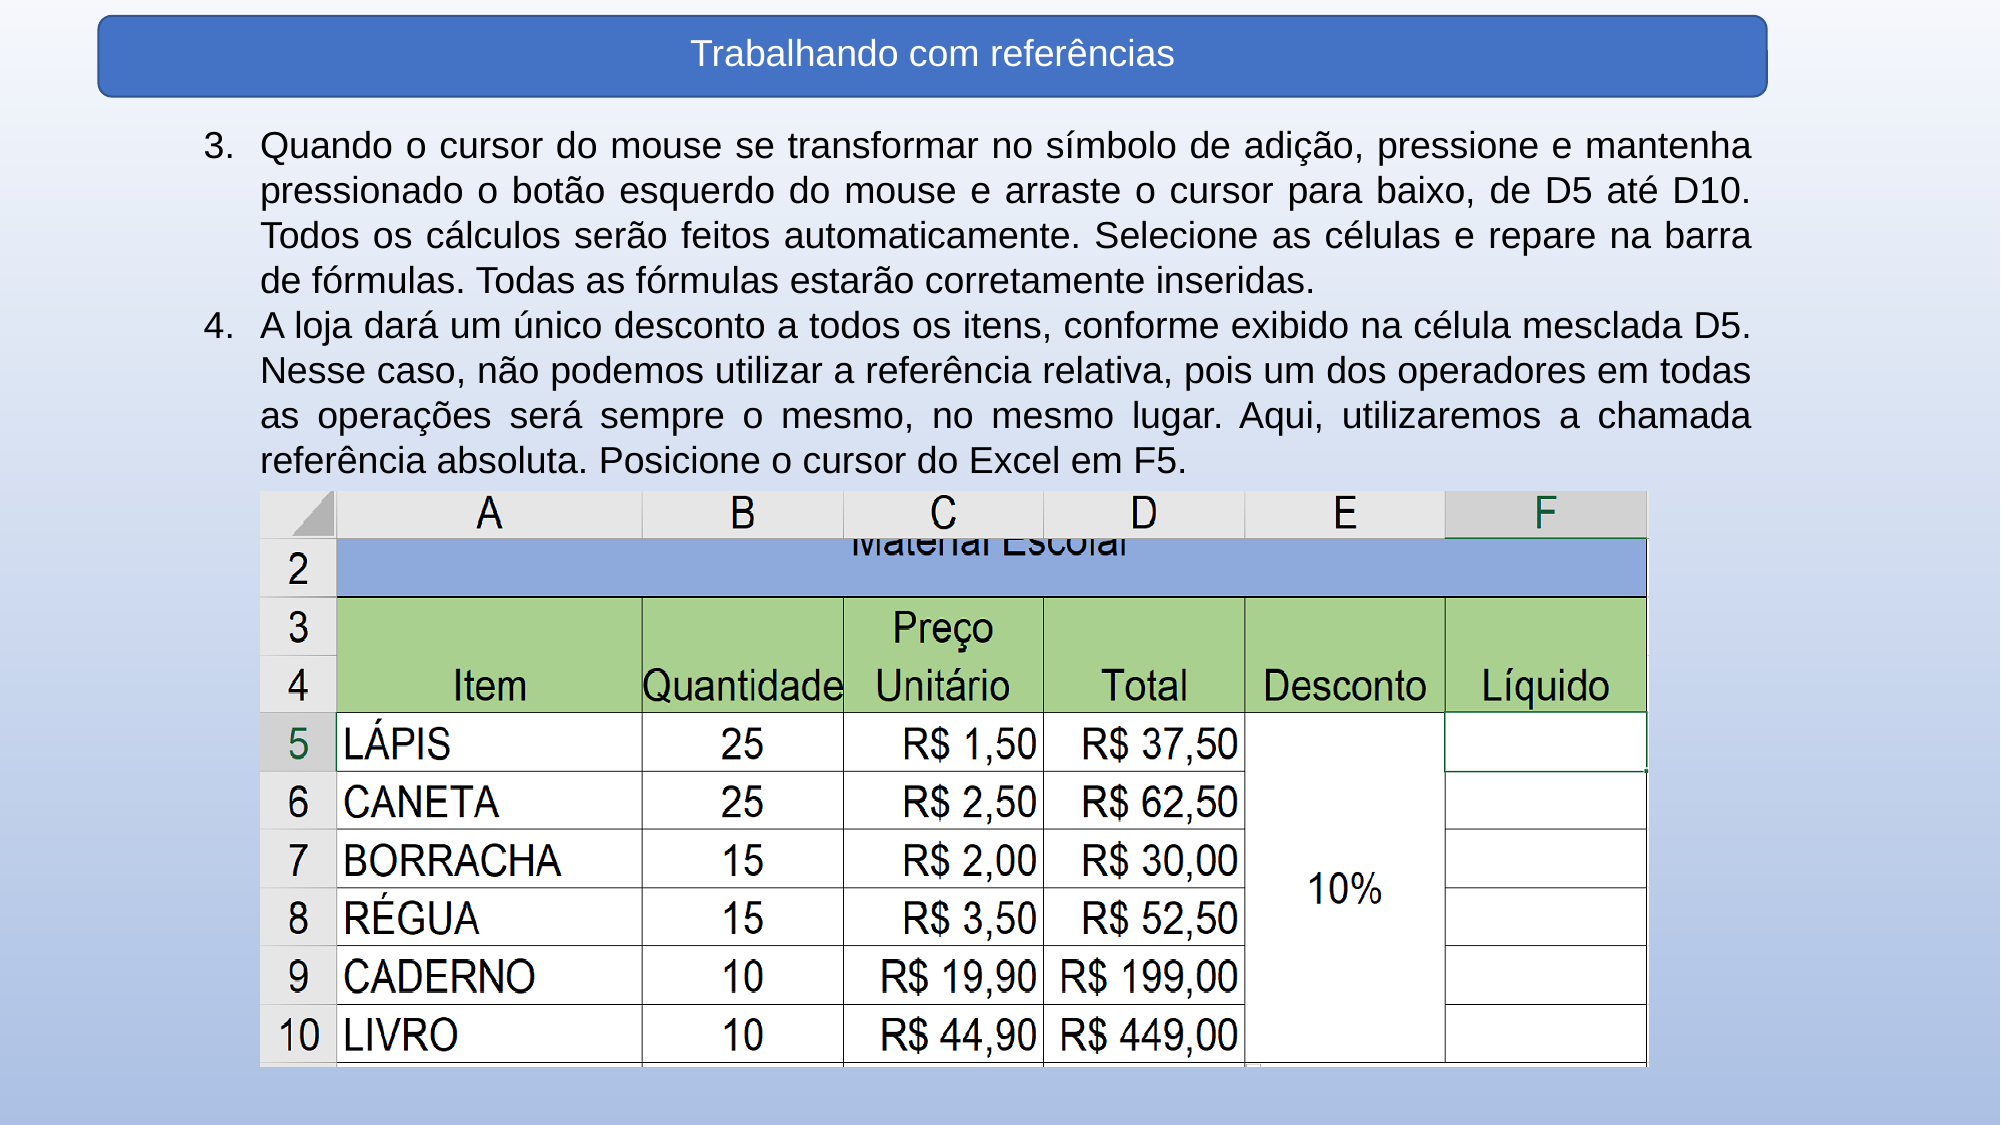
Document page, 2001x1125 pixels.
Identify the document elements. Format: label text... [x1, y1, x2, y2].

text_box [100, 14, 1765, 21]
text_box Quando o cursor do mouse se transformar no símbolo de adição, pressione e mantenha pressionado o botão esquerdo do mouse e arraste o cursor para baixo, de D5 até D10. Todos os cálculos serão feitos automaticamente. Selecione as células e repare na barra de fórmulas. Todas as fórmulas estarão corretamente inseridas. A loja dará um único desconto a todos os itens, conforme exibido na célula mesclada D5. Nesse caso, não podemos utilizar a referência relativa, pois um dos operadores em todas as operações será sempre o mesmo, no mesmo lugar. Aqui, utilizaremos a chamada referência absoluta. Posicione o cursor do Excel em F5. [98, 113, 1767, 488]
text_box [97, 24, 1768, 98]
picture [260, 491, 1649, 1067]
text_box Trabalhando com referências [98, 21, 1767, 82]
